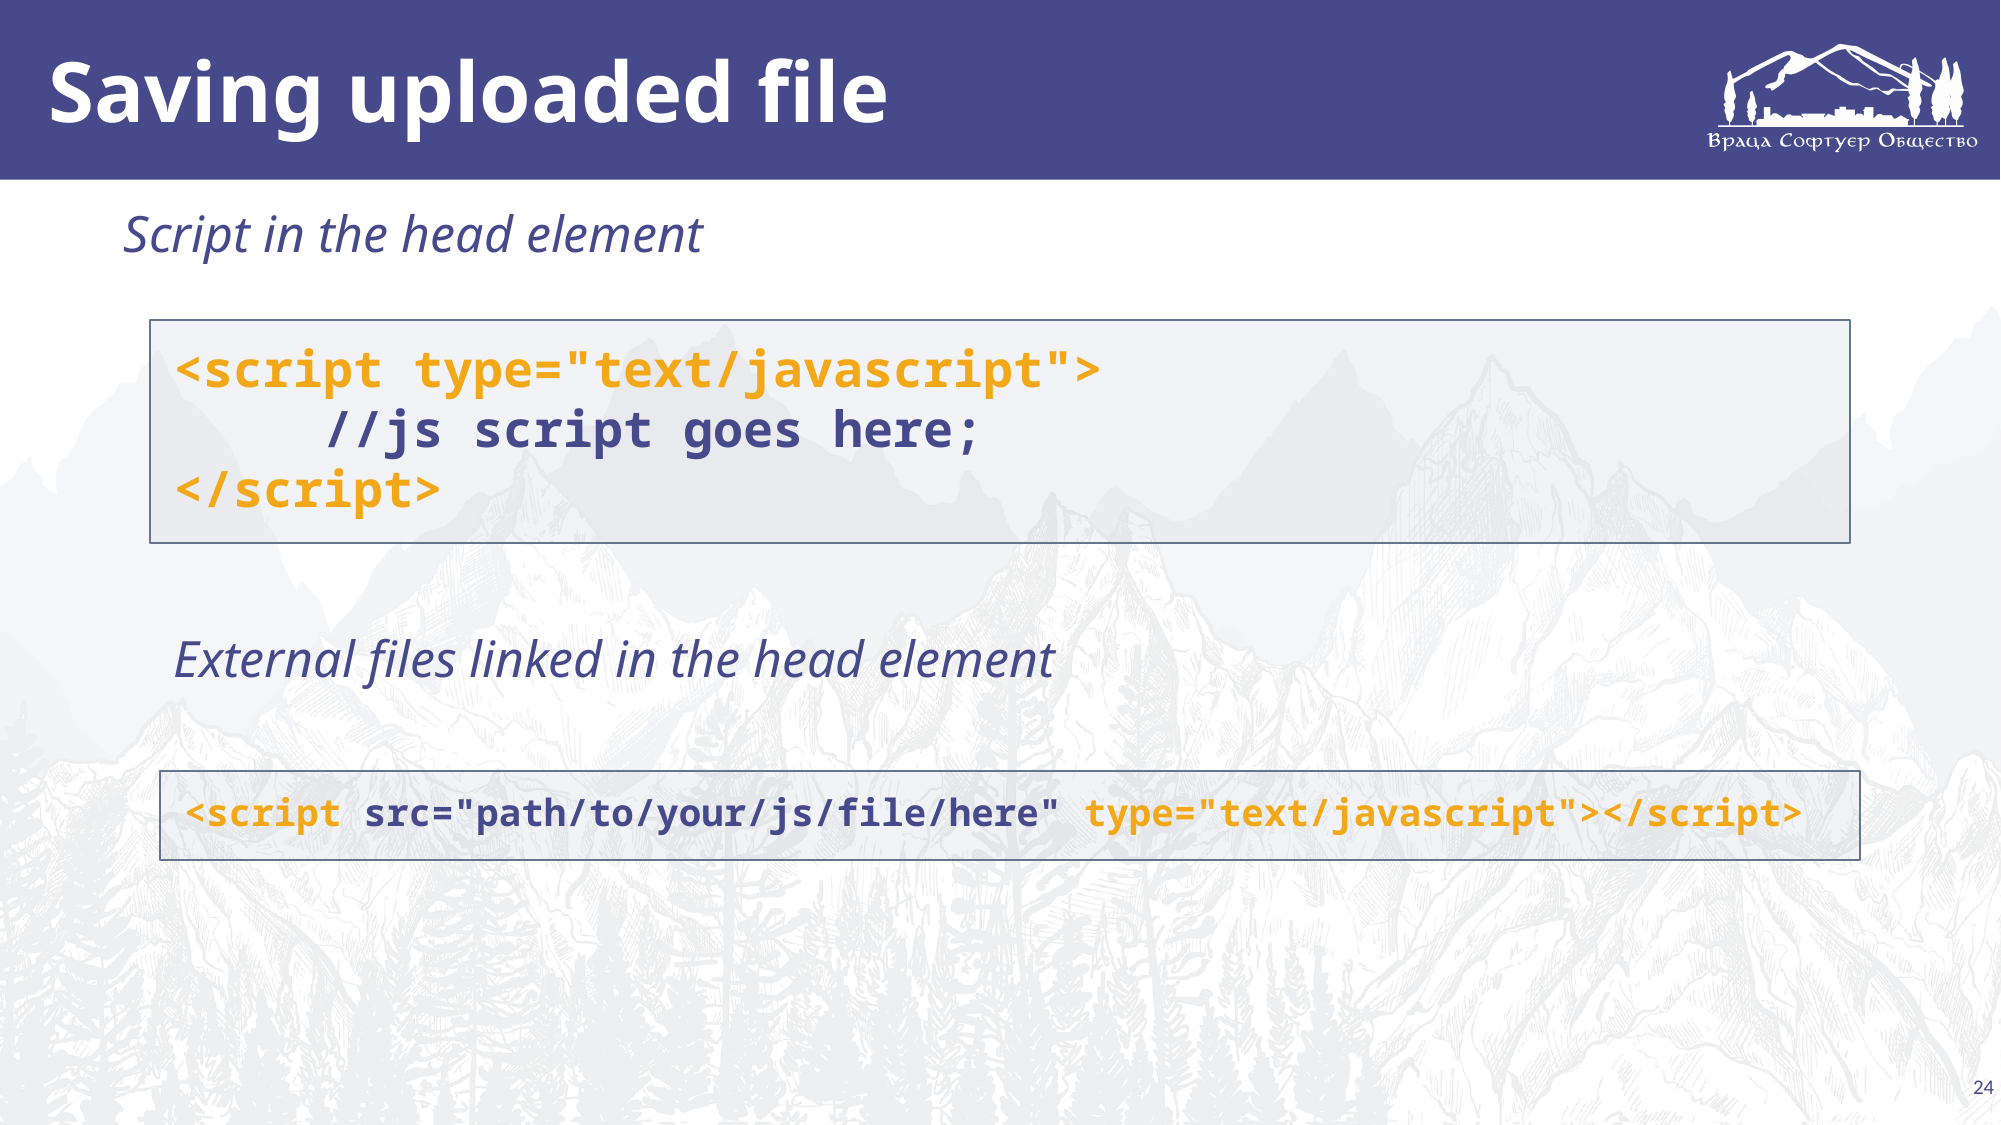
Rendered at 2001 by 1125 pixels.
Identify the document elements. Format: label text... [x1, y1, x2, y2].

picture [1703, 19, 1981, 165]
title Saving uploaded file [31, 16, 1591, 162]
text_box <script src="path/to/your/js/file/here" type="text/javascript"></script> [160, 770, 1861, 860]
list Script in the head element [31, 196, 1970, 1050]
text_box <script type="text/javascript"> //js script goes here; </script> External files linked in the head element [150, 319, 1850, 543]
slide_number 24 [1929, 1070, 2000, 1103]
